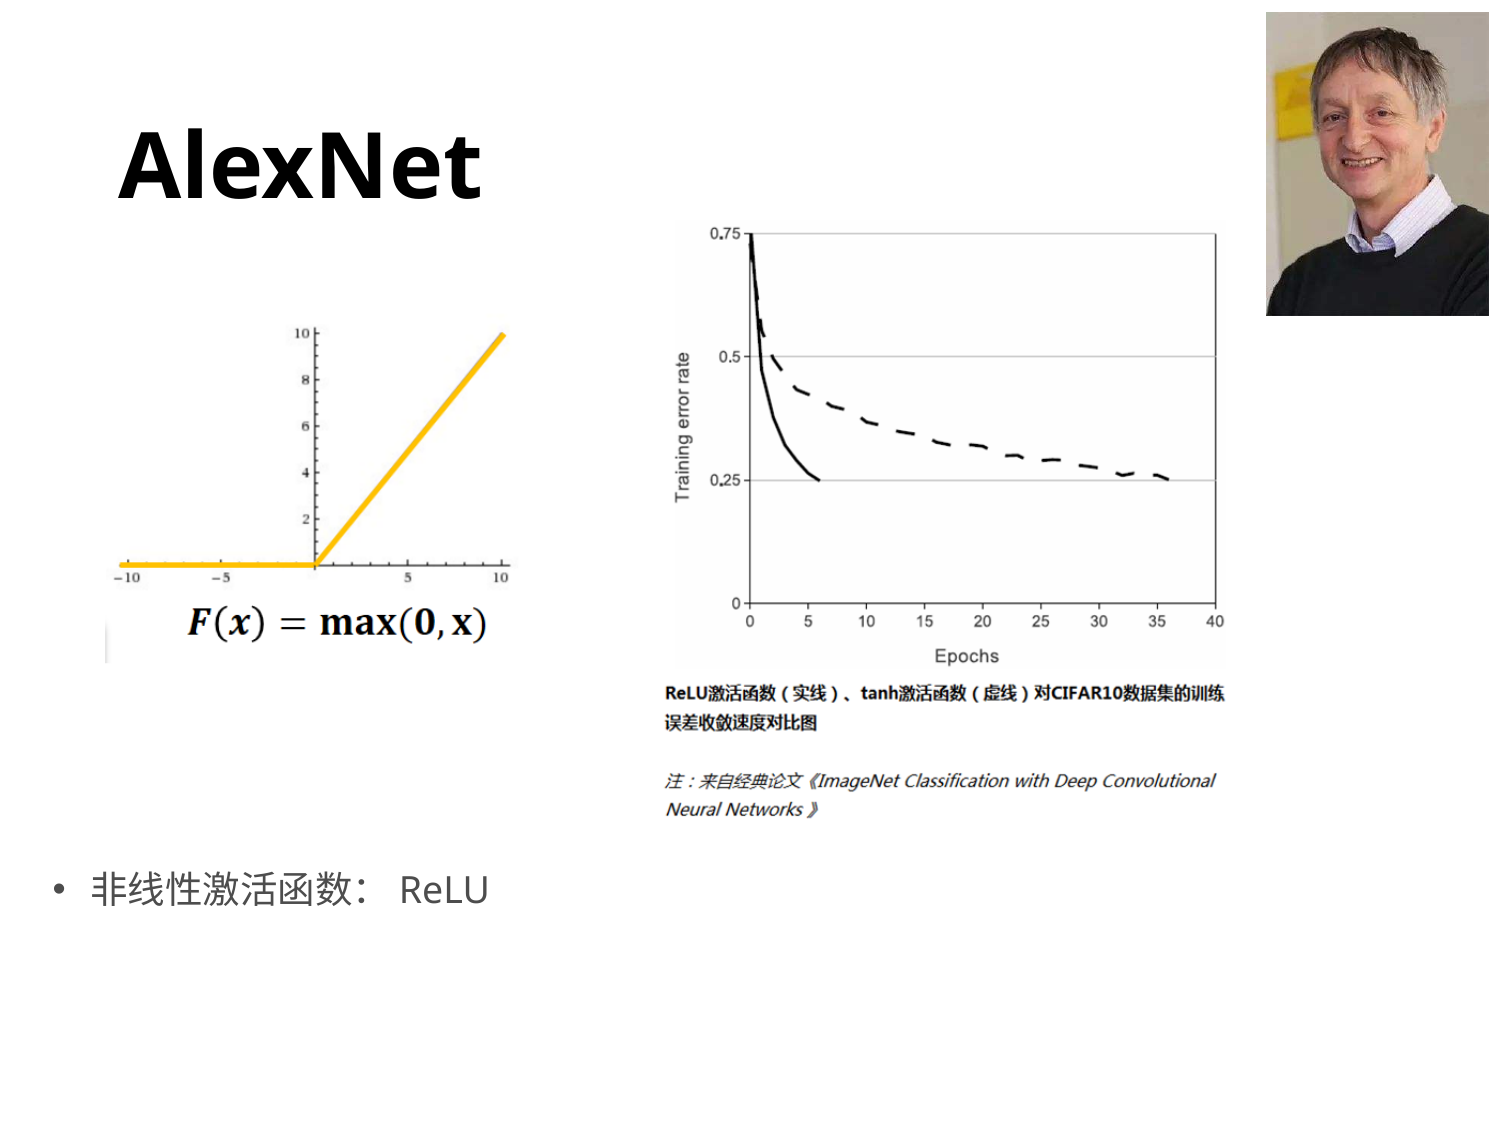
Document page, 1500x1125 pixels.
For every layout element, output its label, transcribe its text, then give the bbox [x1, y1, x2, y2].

title AlexNet [103, 59, 1266, 278]
list 非线性激活函数：ReLU [37, 863, 1332, 1103]
picture [103, 296, 528, 729]
picture [652, 213, 1248, 892]
picture [1266, 12, 1489, 316]
